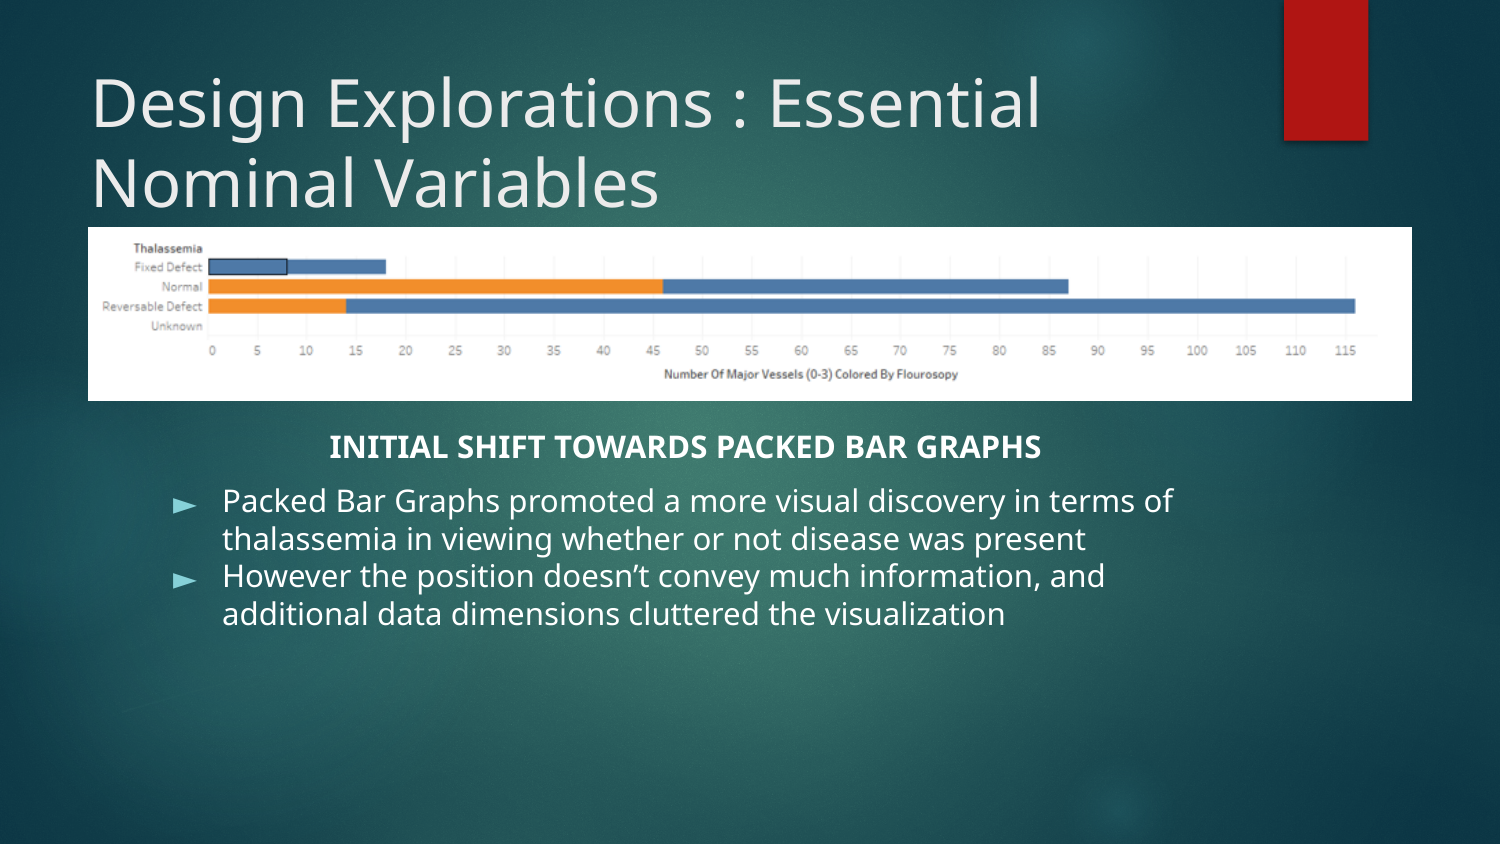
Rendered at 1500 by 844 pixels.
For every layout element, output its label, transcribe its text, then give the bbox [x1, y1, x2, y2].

title Design Explorations : Essential Nominal Variables [79, 55, 1237, 228]
list INITIAL SHIFT TOWARDS PACKED BAR GRAPHS Packed Bar Graphs promoted a more visual discovery in terms of thalassemia in viewing whether or not disease was present However the position doesn’t convey much information, and additional data dimensions cluttered the visualization [135, 421, 1237, 769]
picture [0, 0, 1500, 844]
